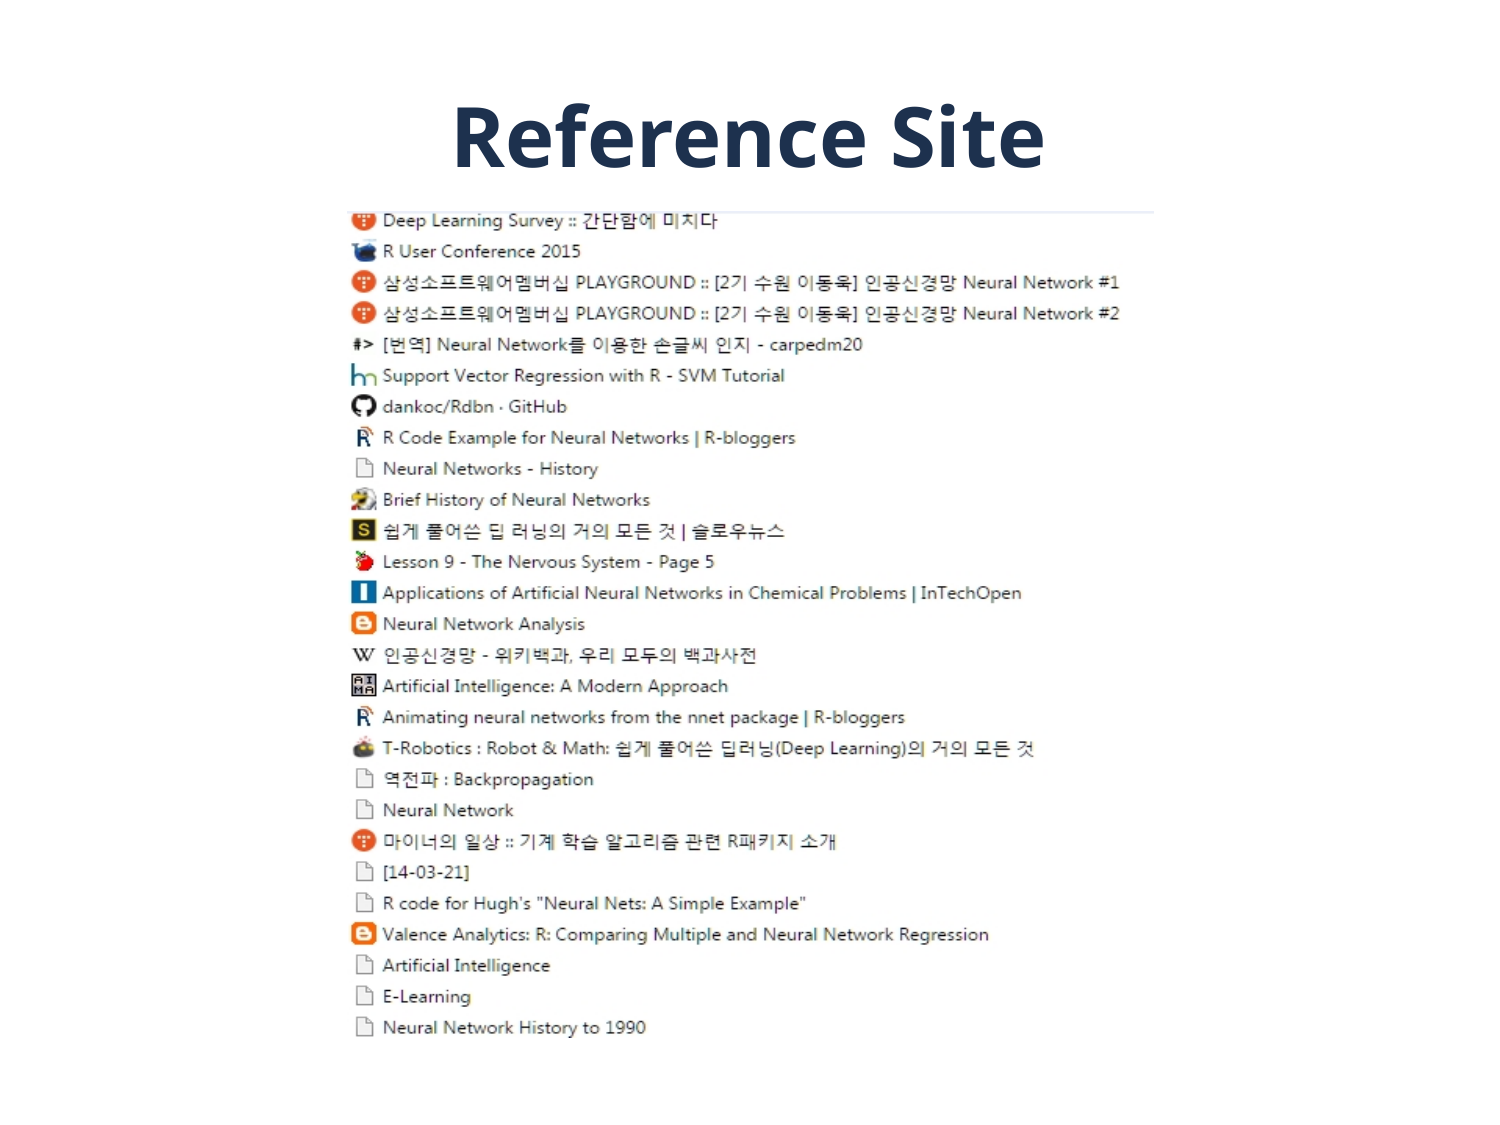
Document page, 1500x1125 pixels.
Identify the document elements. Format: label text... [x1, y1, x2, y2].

picture [347, 211, 1155, 1038]
title Reference Site [39, 86, 1459, 183]
